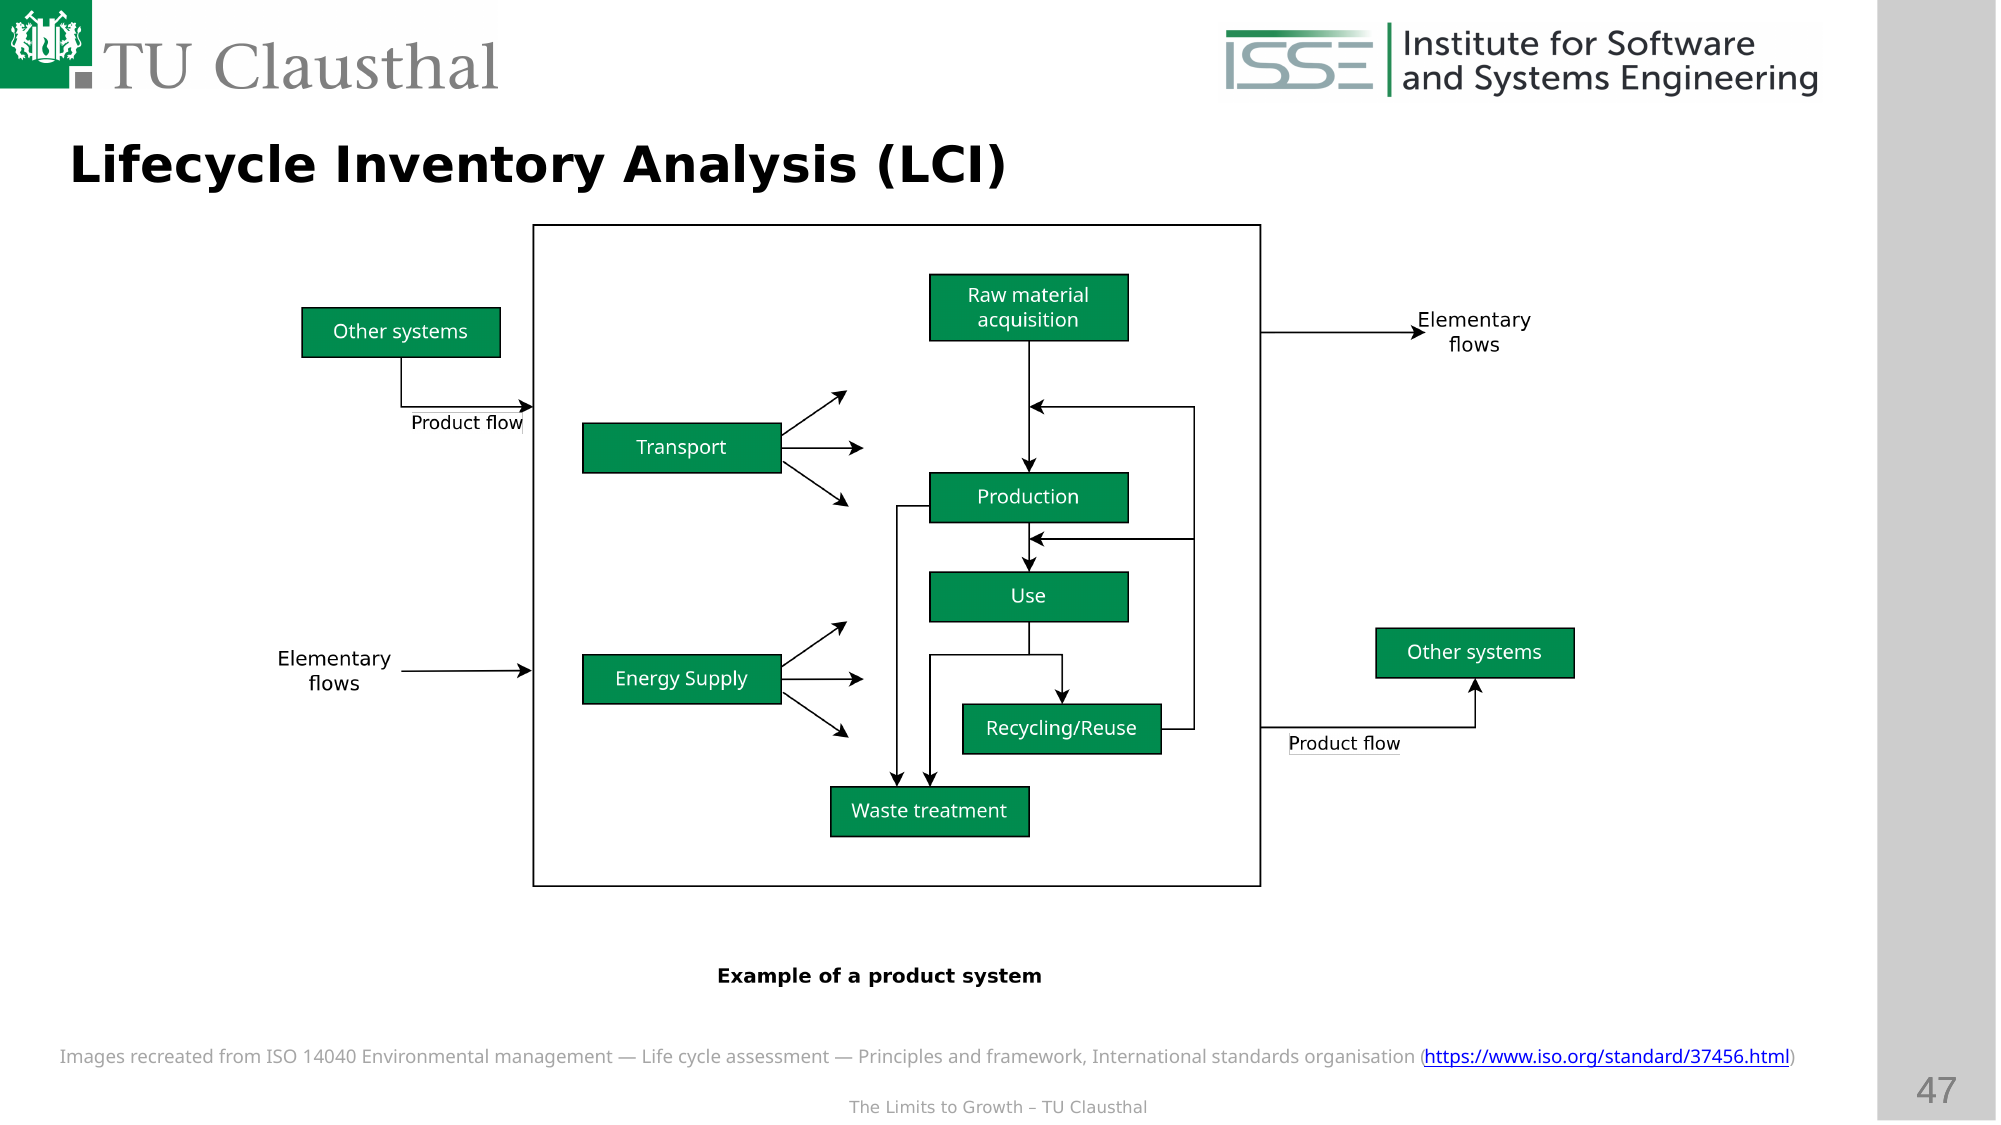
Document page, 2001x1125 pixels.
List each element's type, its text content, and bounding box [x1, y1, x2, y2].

picture [0, 0, 498, 89]
picture [1218, 22, 1823, 103]
text_box Lifecycle Inventory Analysis (LCI) [54, 125, 1816, 205]
text_box Images recreated from ISO 14040 Environmental management — Life cycle assessment — Principles and framework, International standards organisation (https://www.iso.org/standard/37456.html) [44, 1037, 1836, 1079]
picture [268, 224, 1575, 1004]
